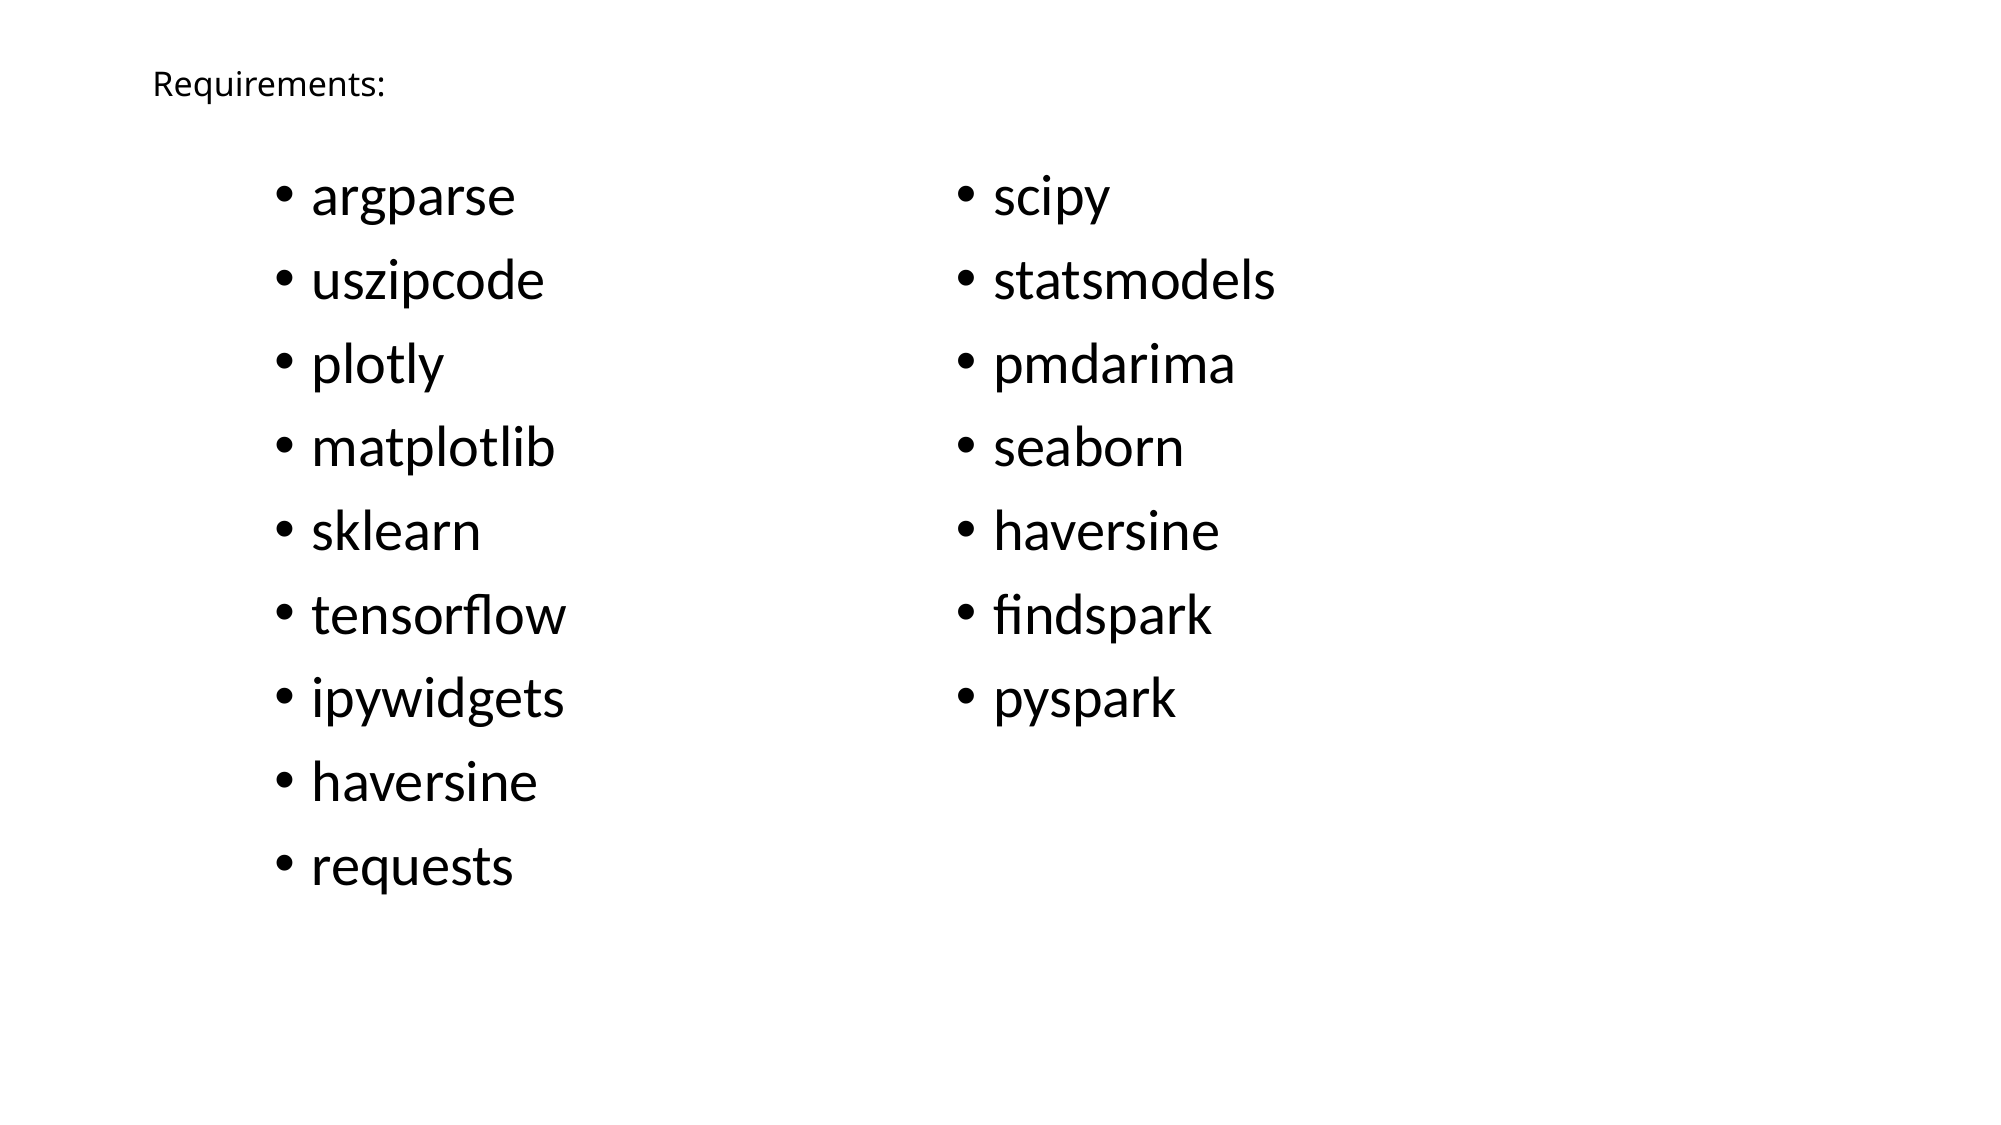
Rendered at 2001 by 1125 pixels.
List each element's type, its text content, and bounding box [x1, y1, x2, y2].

list argparse uszipcode plotly matplotlib sklearn tensorflow ipywidgets haversine requests scipy statsmodels pmdarima seaborn haversine findspark pyspark [259, 157, 1653, 967]
title Requirements: [137, 59, 1863, 112]
